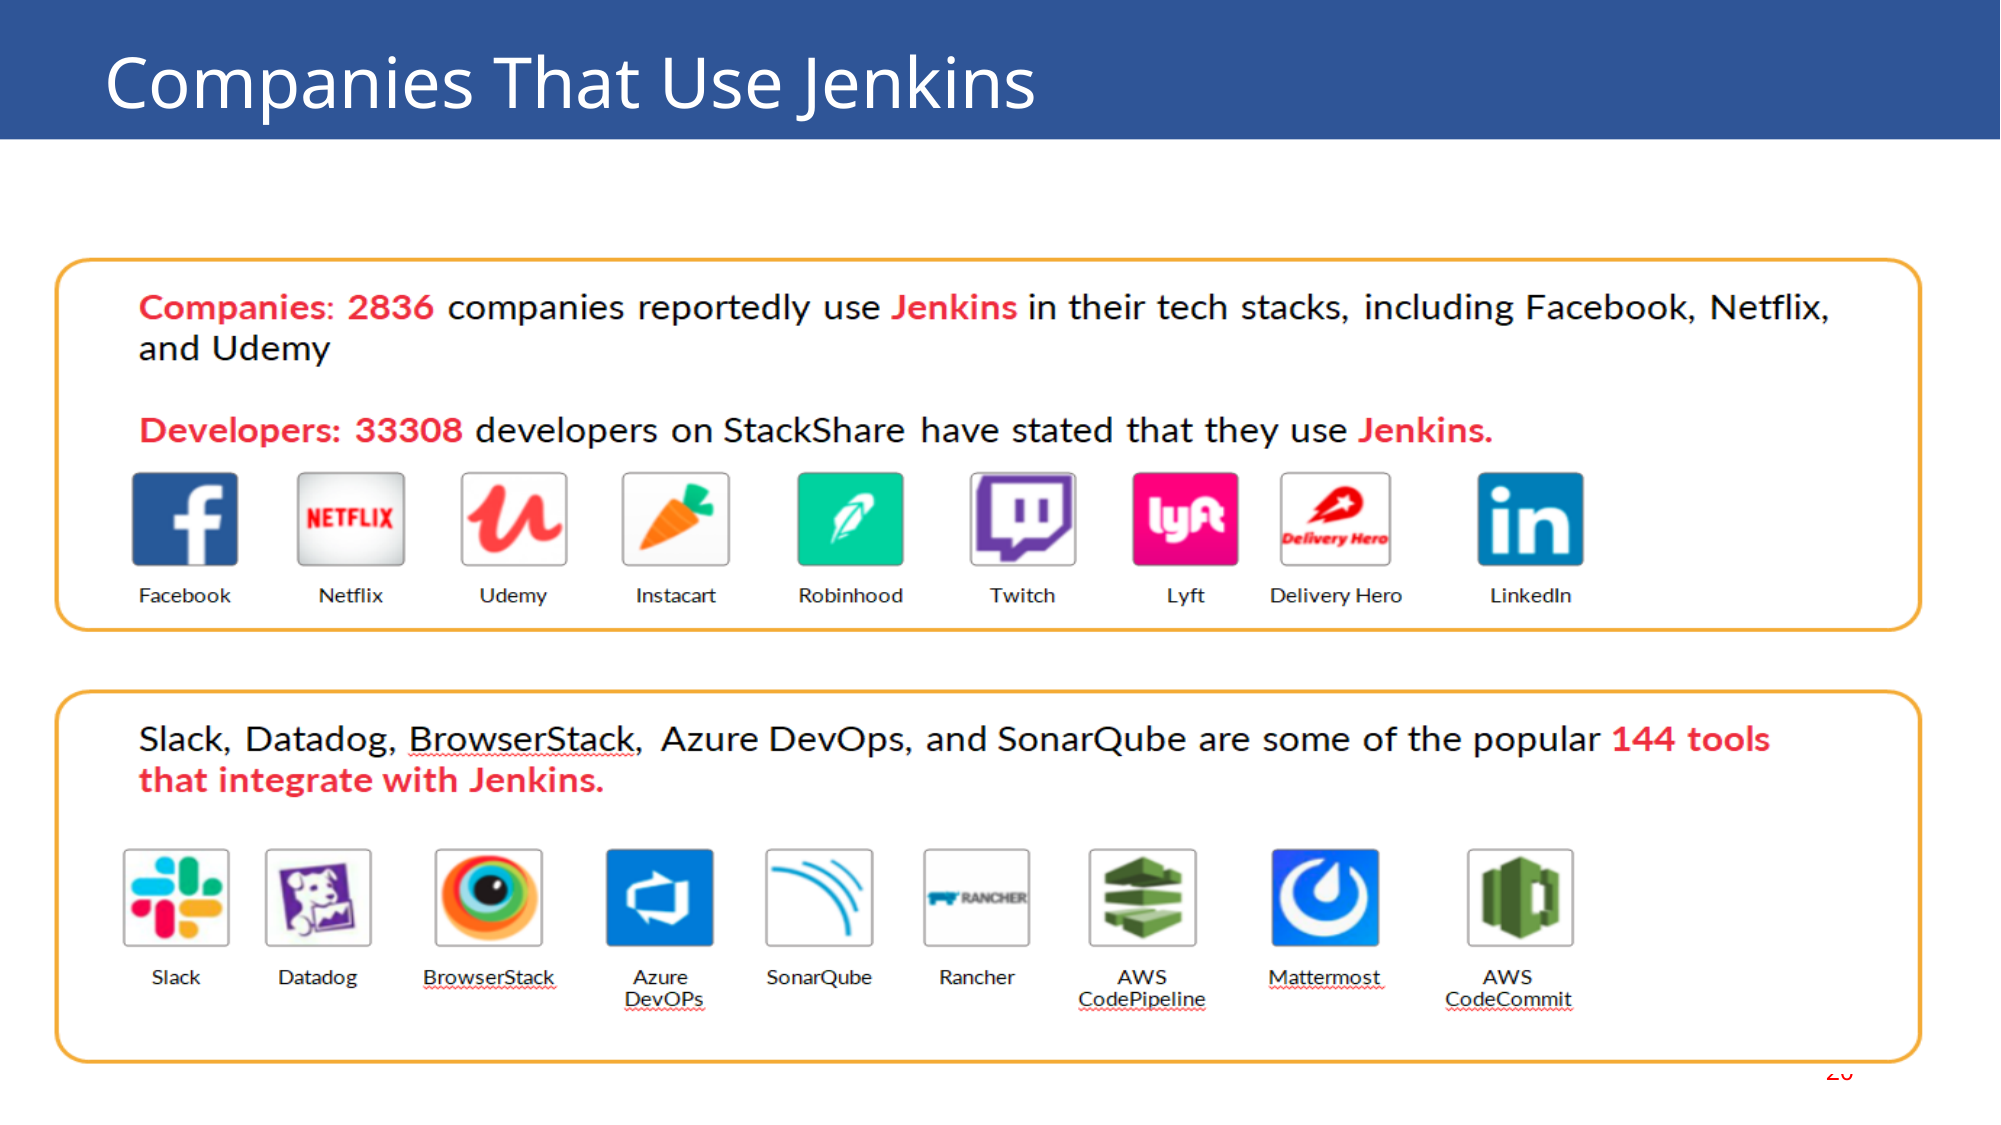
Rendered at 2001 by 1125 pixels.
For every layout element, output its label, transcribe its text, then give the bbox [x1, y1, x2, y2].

slide_number 20 [1424, 1074, 1875, 1103]
text_box Companies That Use Jenkins [84, 44, 1293, 133]
picture [33, 231, 1963, 1074]
